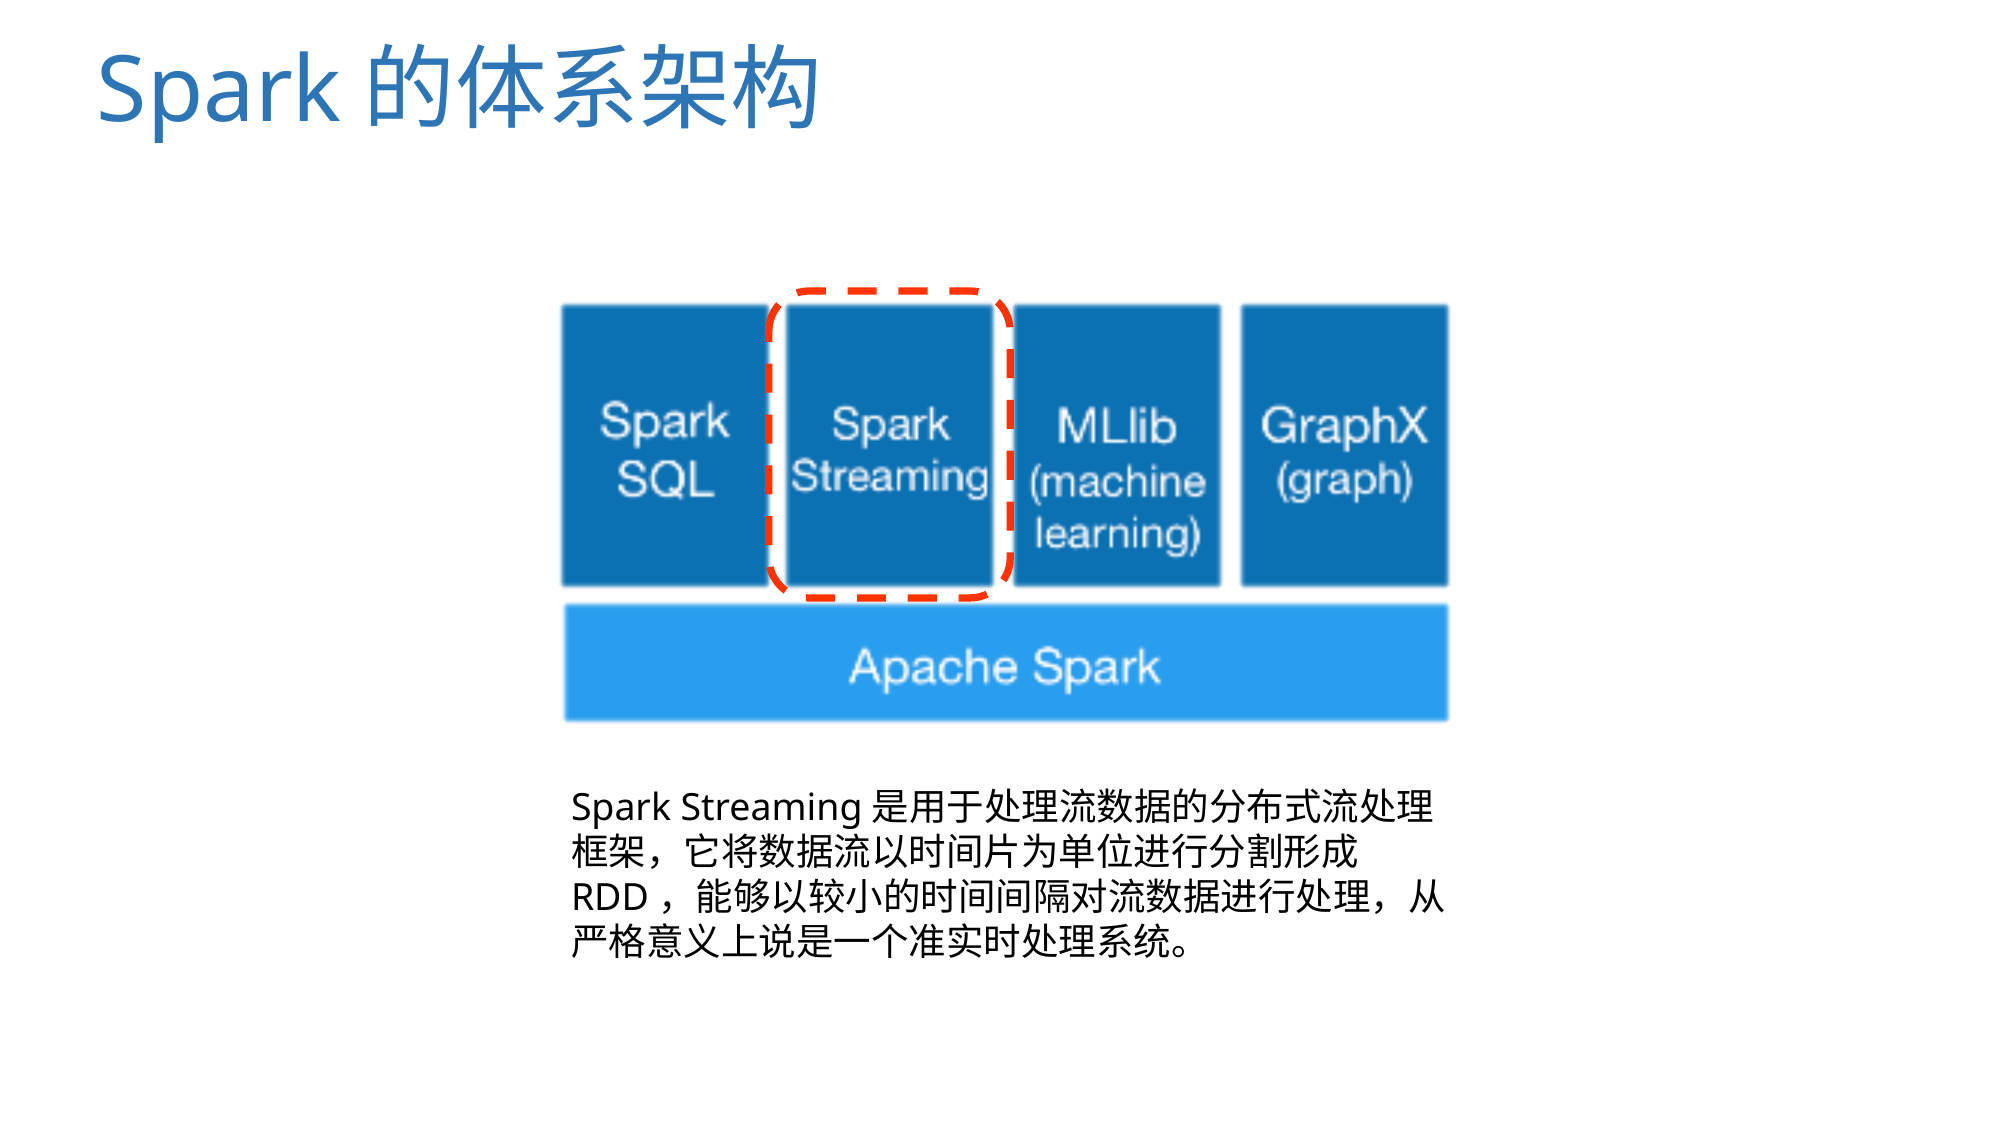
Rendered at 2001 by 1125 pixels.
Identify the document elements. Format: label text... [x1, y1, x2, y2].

text_box Spark Streaming是用于处理流数据的分布式流处理框架，它将数据流以时间片为单位进行分割形成RDD，能够以较小的时间间隔对流数据进行处理，从严格意义上说是一个准实时处理系统。 [556, 775, 1466, 970]
picture [518, 267, 1482, 752]
title Spark的体系架构 [81, 42, 1396, 142]
